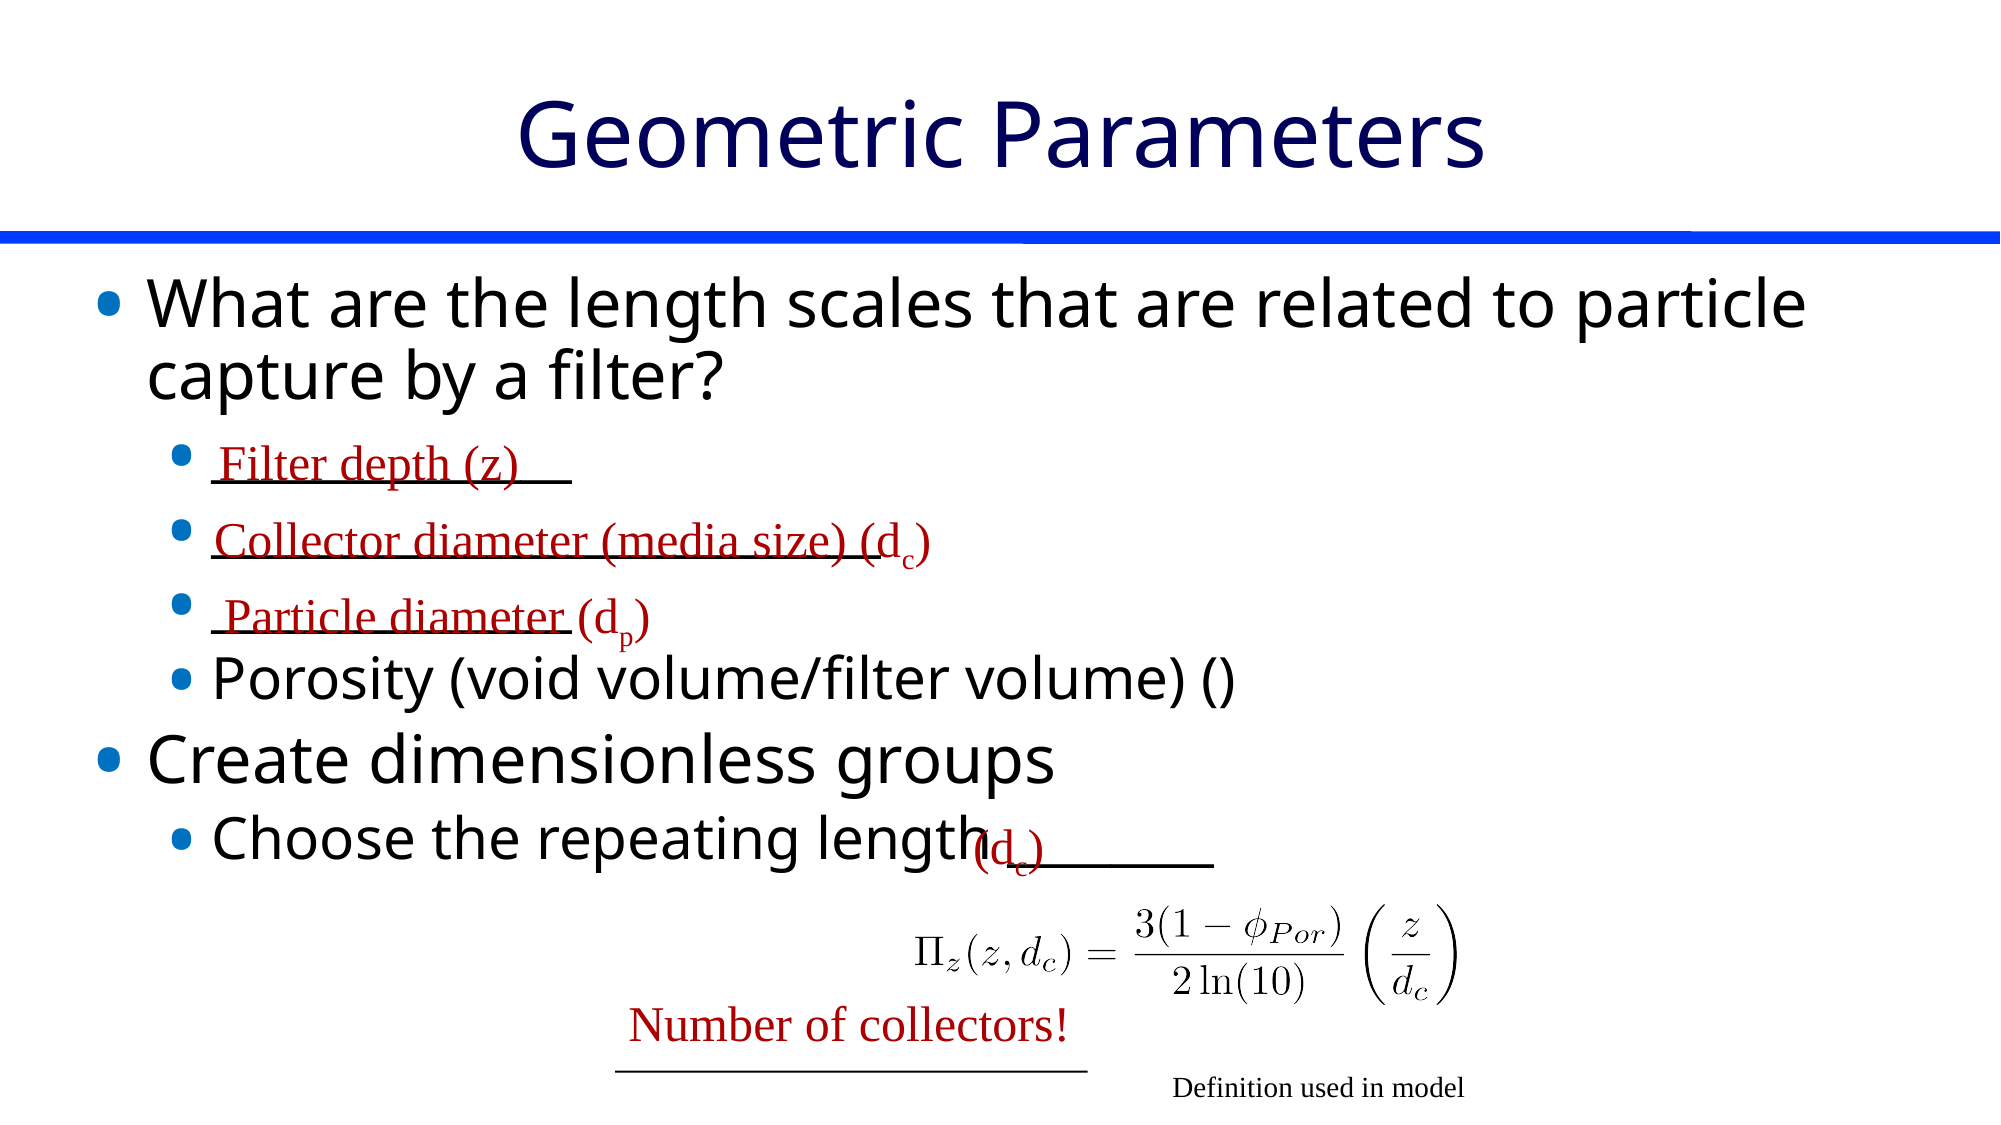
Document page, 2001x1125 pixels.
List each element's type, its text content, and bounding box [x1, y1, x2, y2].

text_box (dc) [958, 806, 1060, 890]
text_box Definition used in model [1157, 1060, 1500, 1111]
text_box Filter depth (z) [203, 423, 535, 499]
text_box Particle diameter (dp) [208, 576, 666, 660]
text_box Number of collectors! [613, 984, 1086, 1059]
title Geometric Parameters [75, 37, 1930, 225]
text_box Collector diameter (media size) (dc) [199, 499, 1061, 583]
picture [914, 904, 1458, 1005]
